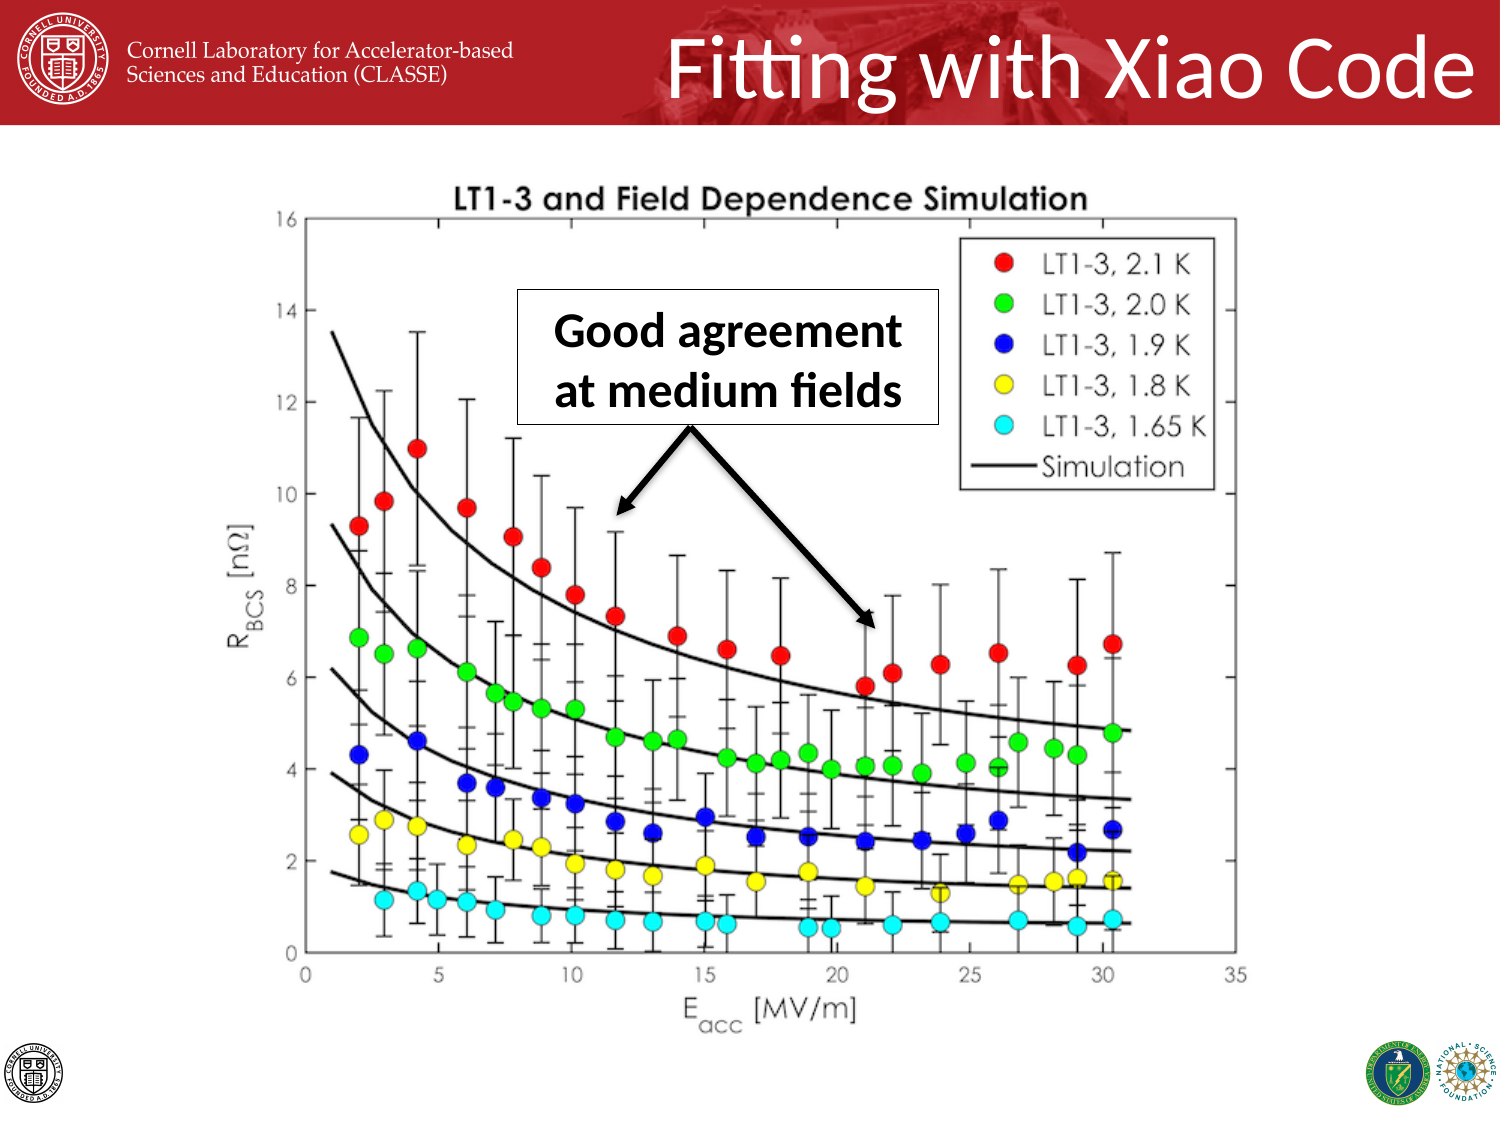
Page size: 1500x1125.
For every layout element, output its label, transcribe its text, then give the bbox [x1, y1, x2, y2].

picture [149, 151, 1351, 1052]
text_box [616, 426, 689, 516]
picture [1436, 1042, 1496, 1101]
picture [4, 1043, 63, 1103]
picture [1494, 0, 1500, 144]
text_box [690, 426, 876, 629]
picture [0, 0, 268, 144]
picture [1365, 1040, 1431, 1106]
title Fitting with Xiao Code [268, 0, 1494, 188]
